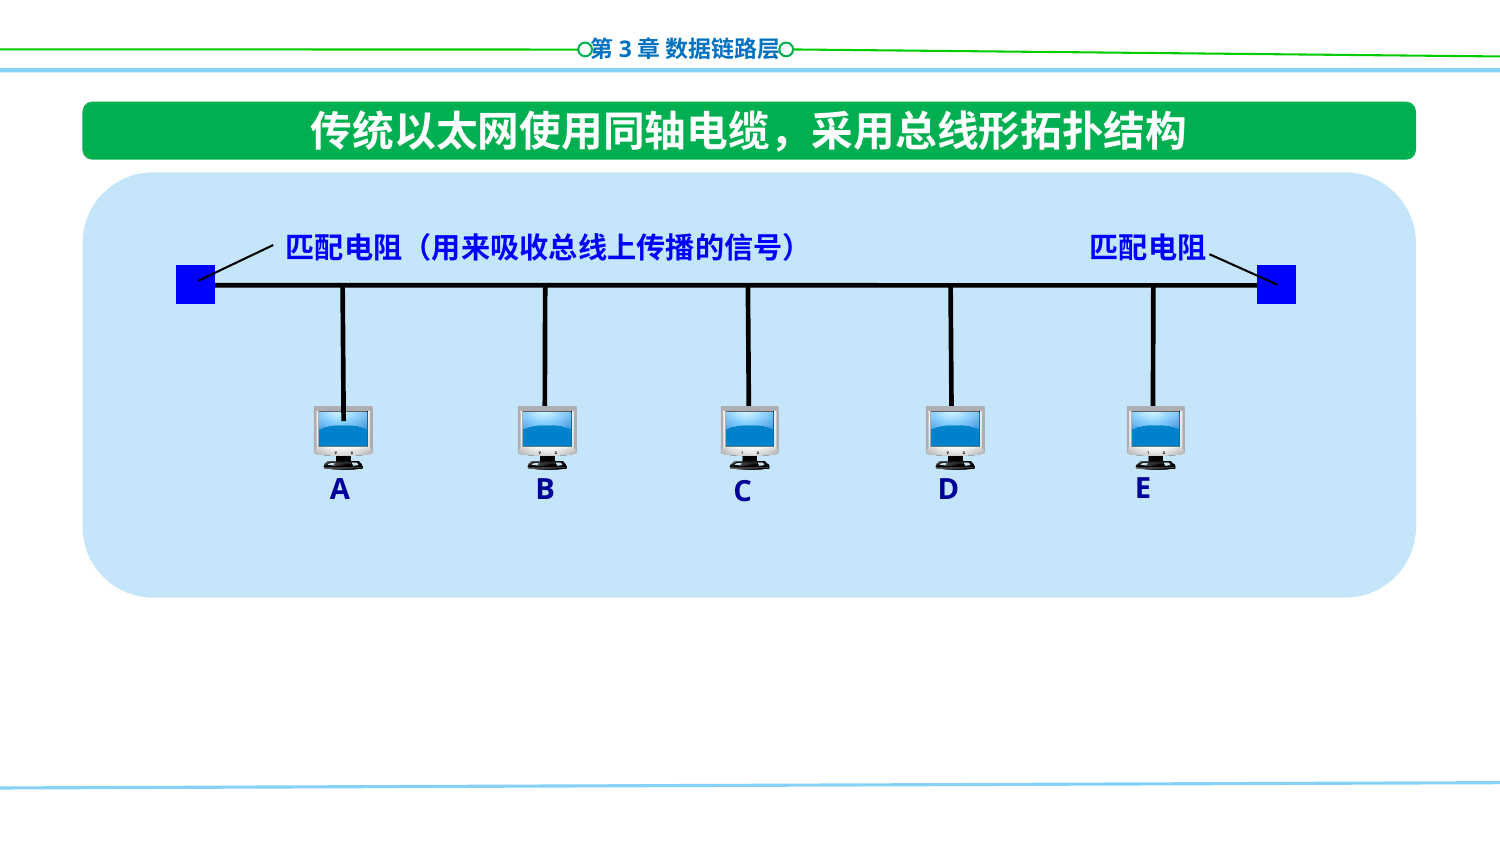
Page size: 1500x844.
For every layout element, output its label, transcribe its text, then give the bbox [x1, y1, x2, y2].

text_box [176, 266, 215, 304]
picture [715, 403, 784, 471]
text_box A [284, 462, 365, 513]
text_box [82, 101, 295, 160]
text_box [80, 170, 1419, 600]
picture [1121, 403, 1190, 471]
text_box B [520, 479, 571, 513]
text_box 匹配电阻 [1074, 221, 1222, 272]
text_box 匹配电阻（用来吸收总线上传播的信号） [270, 221, 828, 272]
text_box [1257, 266, 1296, 304]
text_box [1203, 101, 1417, 160]
text_box C [688, 464, 768, 515]
picture [921, 403, 989, 471]
picture [309, 403, 377, 471]
text_box D [900, 462, 975, 513]
picture [513, 403, 581, 471]
text_box 传统以太网使用同轴电缆，采用总线形拓扑结构 [295, 97, 1203, 163]
text_box E [1090, 462, 1167, 512]
